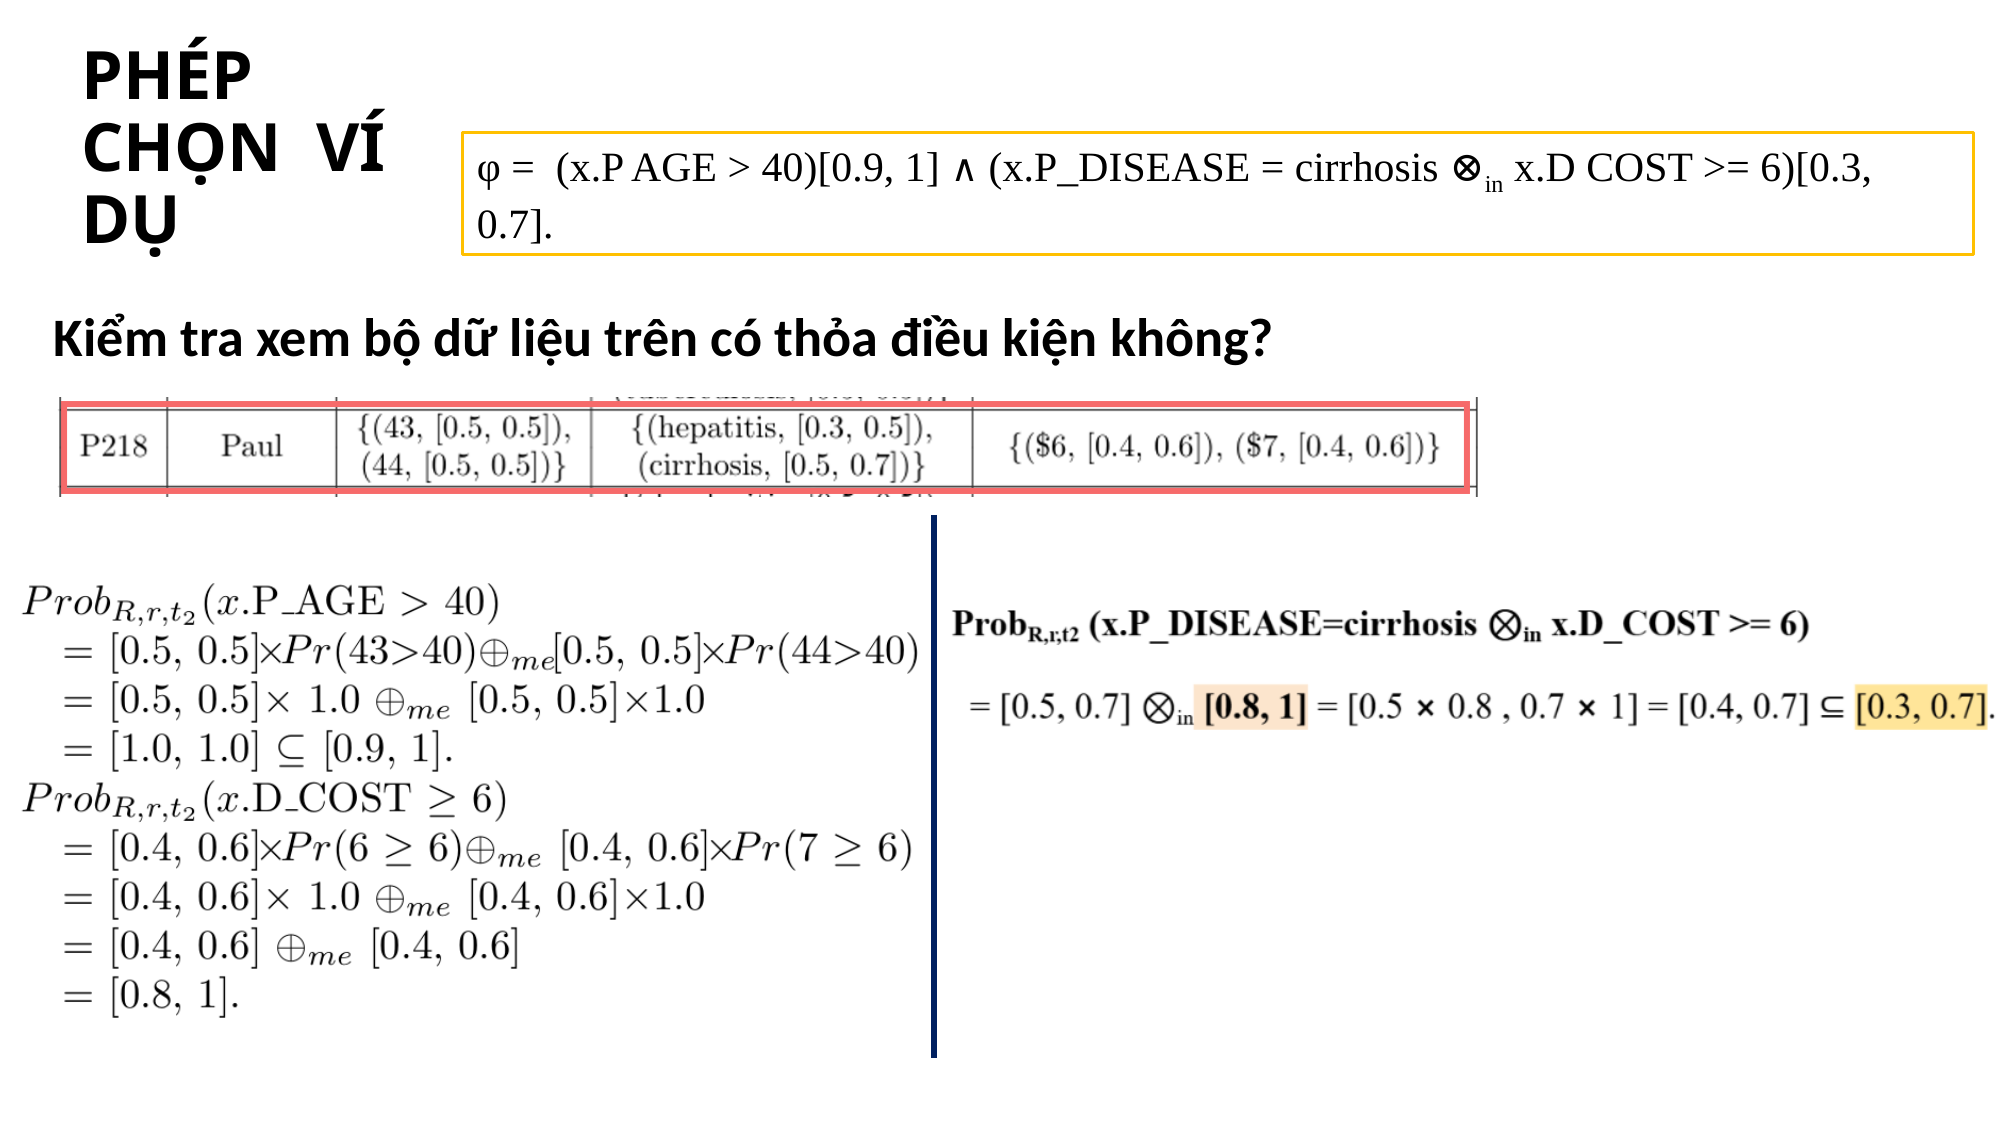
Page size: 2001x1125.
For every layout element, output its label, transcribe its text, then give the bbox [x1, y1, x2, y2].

picture [0, 578, 920, 1018]
text_box φ = (x.P AGE > 40)[0.9, 1] ∧ (x.P_DISEASE = cirrhosis ⊗in x.D COST >= 6)[0.3, 0.7]. [462, 132, 1974, 255]
picture [946, 597, 2000, 746]
picture [44, 397, 1485, 497]
text_box Kiểm tra xem bộ dữ liệu trên có thỏa điều kiện không? [39, 295, 1371, 375]
text_box PHÉP CHỌN VÍ DỤ [66, 85, 423, 214]
